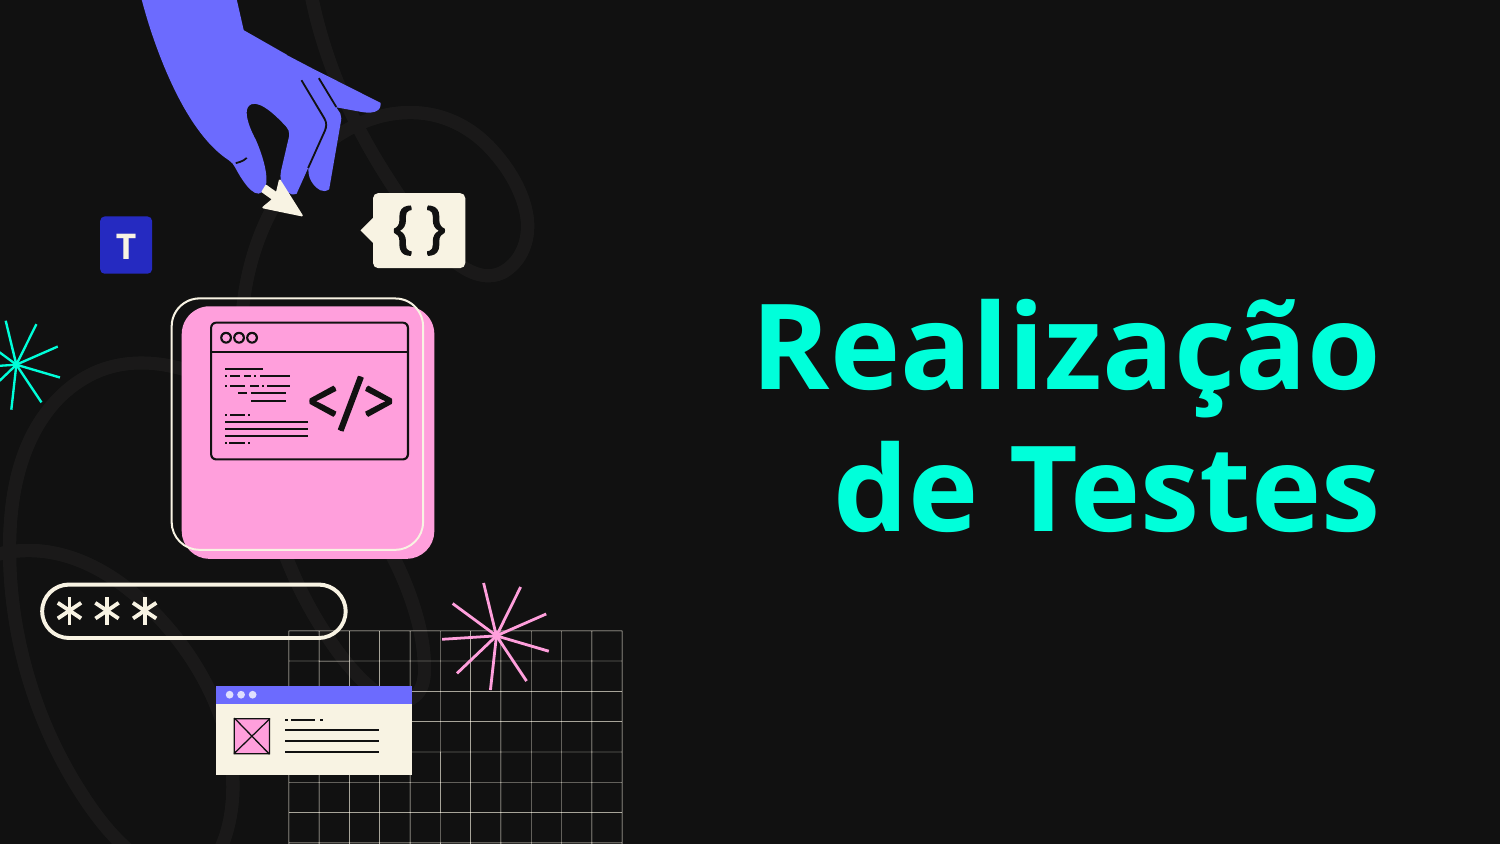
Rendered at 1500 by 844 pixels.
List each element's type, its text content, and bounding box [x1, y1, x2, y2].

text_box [39, 0, 623, 844]
title Realização de Testes [709, 255, 1396, 622]
